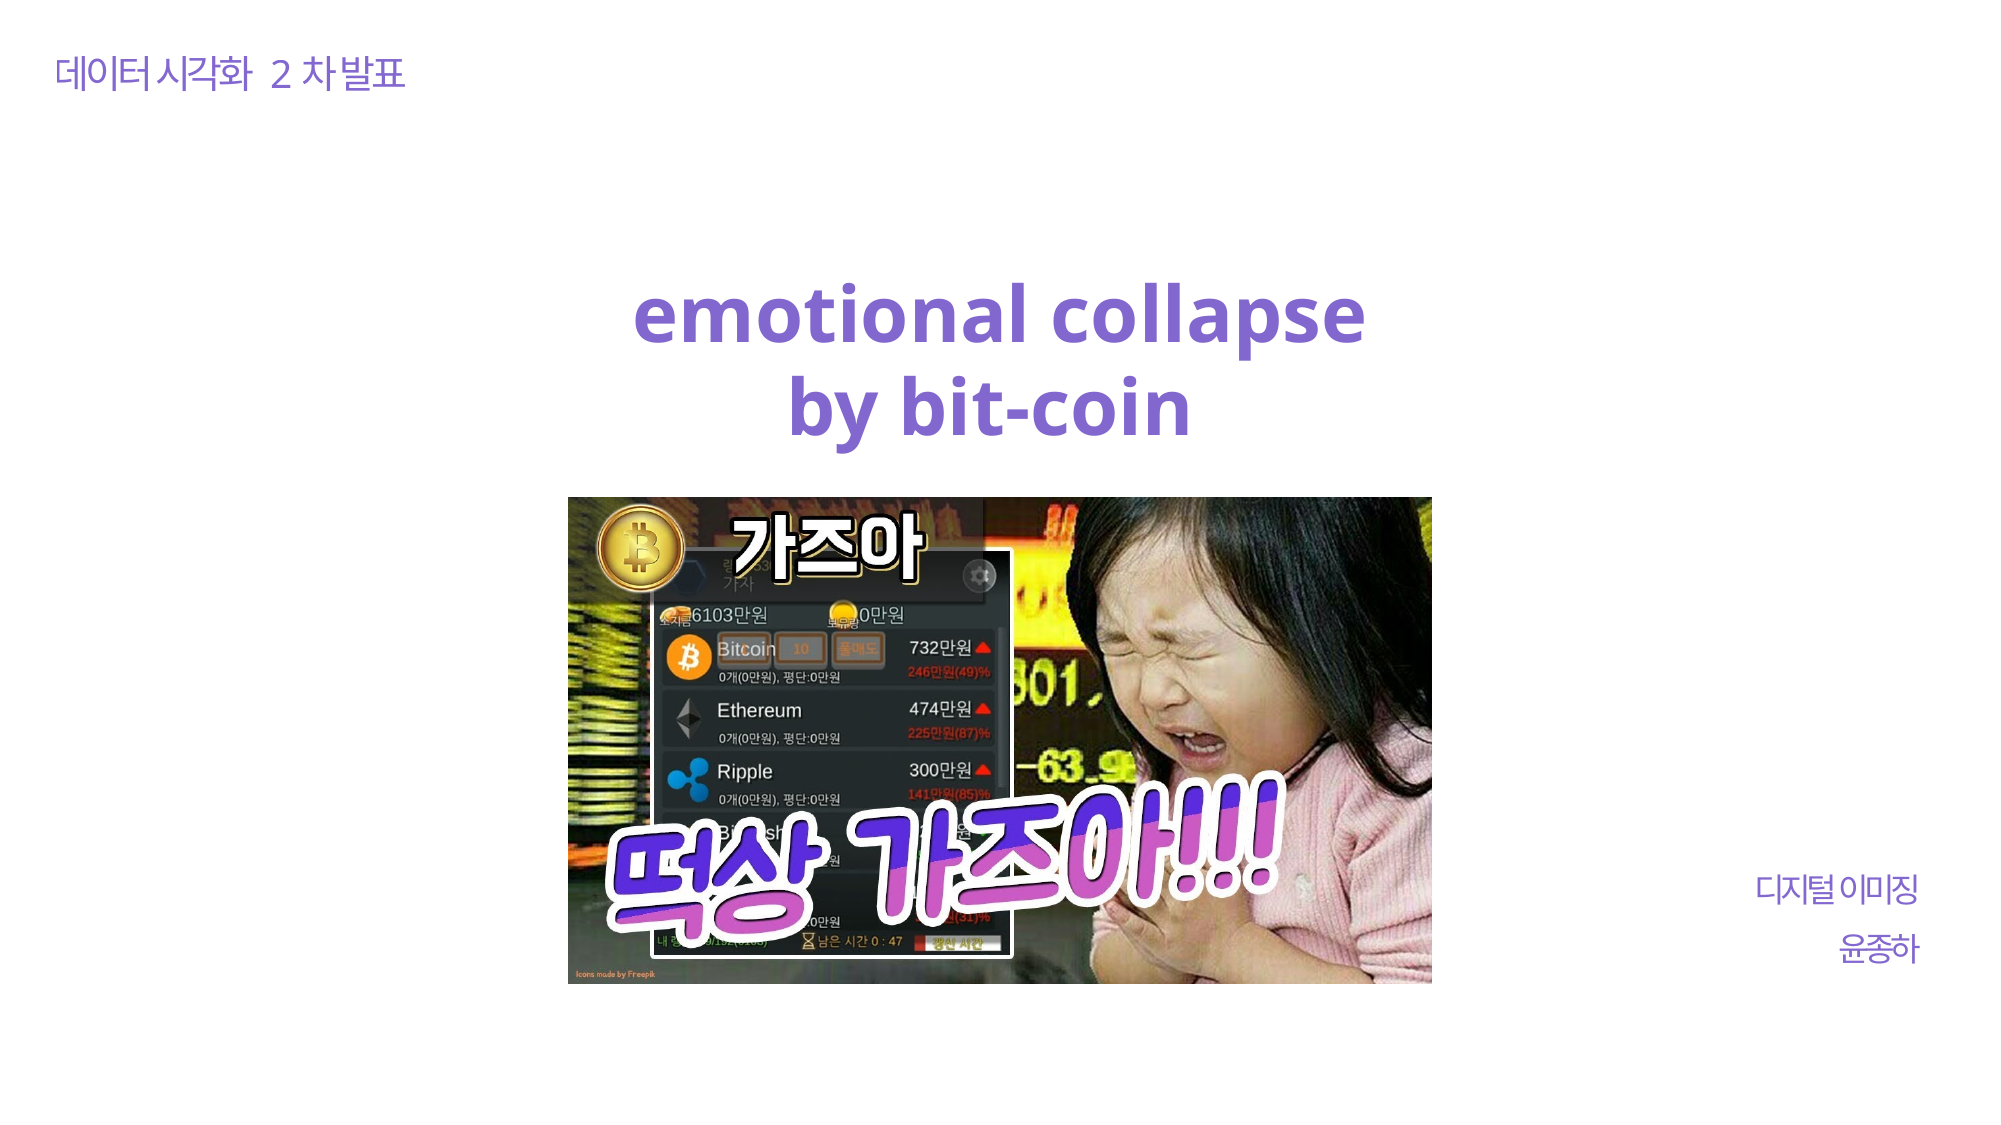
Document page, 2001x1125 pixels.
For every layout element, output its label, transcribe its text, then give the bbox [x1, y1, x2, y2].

text_box 디지털 이미징 윤종하 [1495, 841, 1936, 1125]
text_box 데이터 시각화 2차 발표 [39, 42, 341, 110]
text_box emotional collapse by bit-coin [618, 257, 1383, 459]
picture [568, 497, 1432, 984]
